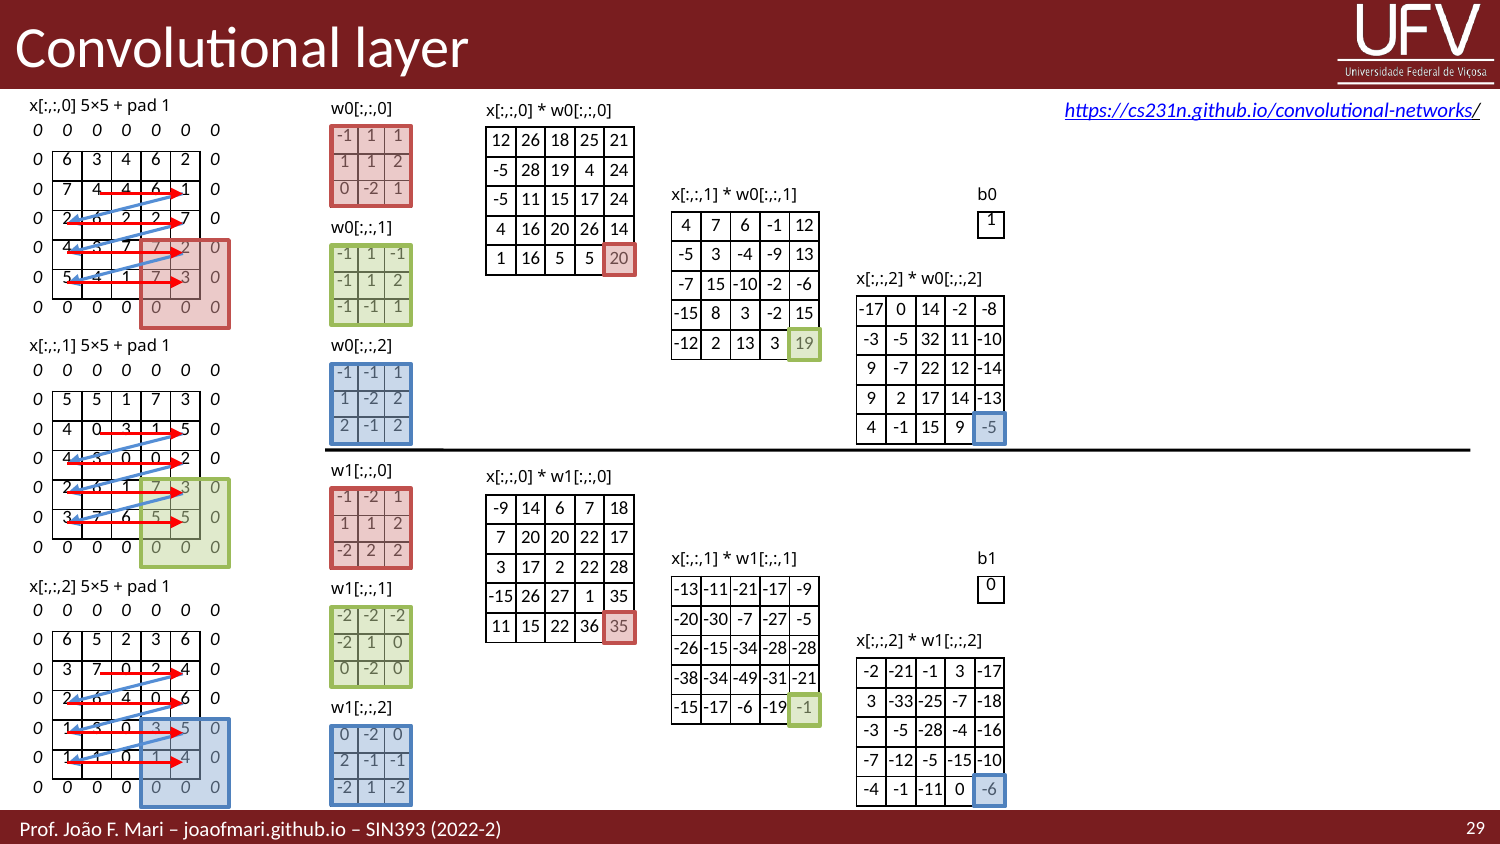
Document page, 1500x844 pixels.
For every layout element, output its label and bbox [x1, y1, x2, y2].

table_cell [487, 525, 515, 553]
table_cell [546, 584, 574, 612]
table_cell [857, 327, 885, 354]
table_cell [83, 422, 111, 433]
table_cell [672, 301, 700, 329]
text_box [749, 89, 1500, 130]
table_cell [790, 666, 818, 688]
table_cell [576, 555, 603, 582]
table_header [731, 213, 759, 240]
table_cell [517, 525, 544, 553]
table_cell [487, 584, 515, 612]
table_cell [83, 632, 111, 660]
table_cell [976, 386, 1003, 406]
table_cell [761, 636, 789, 664]
table_cell [887, 718, 915, 746]
table_cell [672, 242, 700, 270]
table_cell [53, 691, 66, 719]
table_cell [53, 241, 66, 269]
table_cell [976, 356, 1003, 384]
table_cell [112, 422, 140, 432]
table_cell [112, 392, 140, 420]
table_header [761, 213, 789, 240]
table_cell [887, 386, 915, 413]
table_header [23, 362, 230, 391]
table_cell [702, 666, 730, 694]
table_cell [576, 158, 603, 185]
table_cell [731, 242, 759, 270]
table_cell [917, 386, 944, 413]
table_cell [517, 584, 544, 612]
table_cell [546, 246, 574, 274]
text_box [597, 237, 642, 282]
table_header [672, 213, 700, 240]
table_cell [857, 748, 885, 776]
table_header [23, 122, 230, 151]
table_cell [53, 481, 66, 509]
table_cell [142, 422, 170, 432]
table_cell [887, 415, 915, 443]
table_cell [112, 662, 140, 672]
text_box [669, 179, 886, 209]
table_cell [917, 356, 944, 384]
text_box [597, 605, 642, 650]
table_cell [946, 356, 974, 384]
text_box [27, 90, 244, 120]
table_header [917, 297, 944, 325]
table_cell [517, 614, 544, 642]
table_cell [857, 689, 885, 716]
text_box [854, 263, 1071, 293]
table_cell [761, 607, 789, 635]
table_cell [53, 211, 66, 239]
table_cell [576, 217, 603, 244]
table_header [790, 577, 818, 605]
table_cell [576, 525, 603, 553]
table_cell [53, 510, 66, 538]
table_cell [887, 777, 915, 805]
table_cell [702, 607, 730, 635]
table_cell [53, 152, 81, 180]
table_cell [23, 391, 66, 569]
text_box [27, 433, 246, 600]
table_cell [171, 422, 199, 433]
table_cell [517, 187, 544, 211]
table_header [917, 659, 944, 687]
table_cell [702, 636, 730, 664]
text_box [316, 93, 1471, 821]
table_cell [702, 695, 730, 723]
table_cell [171, 182, 199, 193]
table_cell [517, 158, 544, 185]
table_header [761, 577, 789, 605]
table_cell [790, 607, 818, 635]
table_cell [946, 327, 974, 354]
table_cell [917, 748, 944, 776]
table_cell [887, 689, 915, 716]
table_header [946, 297, 974, 325]
table_header [857, 659, 885, 687]
table_cell [672, 272, 700, 299]
table_cell [917, 689, 944, 716]
table_cell [605, 555, 633, 582]
table_header [517, 496, 544, 523]
table_cell [142, 152, 170, 180]
table_header [605, 128, 633, 156]
table_cell [53, 721, 66, 749]
table_header [576, 128, 603, 156]
table_cell [672, 666, 700, 694]
table_cell [917, 777, 944, 805]
table_cell [946, 415, 967, 443]
table_cell [761, 272, 789, 299]
table_cell [702, 242, 730, 270]
text_box [27, 193, 246, 360]
table_cell [790, 242, 818, 270]
table_cell [946, 777, 967, 805]
table_cell [53, 751, 66, 778]
table_header [546, 496, 574, 523]
table_header [979, 213, 1003, 237]
table_cell [672, 331, 700, 359]
table_cell [857, 415, 885, 443]
table_cell [672, 607, 700, 635]
table_cell [857, 718, 885, 746]
table_cell [917, 327, 944, 354]
table_cell [112, 182, 140, 192]
table_cell [23, 632, 66, 809]
table_cell [487, 555, 515, 582]
table_header [672, 577, 700, 605]
table_cell [142, 392, 170, 420]
table_cell [702, 301, 730, 329]
table_cell [546, 187, 574, 215]
table_cell [517, 246, 544, 274]
table_cell [790, 636, 818, 664]
table_cell [917, 718, 944, 746]
table_header [887, 659, 915, 687]
table_cell [546, 217, 574, 244]
table_cell [171, 152, 199, 180]
table_header [487, 496, 515, 523]
table_cell [731, 666, 759, 694]
table_cell [761, 242, 789, 270]
text_box [782, 688, 827, 732]
table_cell [887, 356, 915, 384]
table_cell [487, 246, 515, 274]
table_cell [83, 392, 111, 420]
table_cell [201, 391, 230, 433]
table_cell [731, 636, 759, 664]
table_header [702, 213, 730, 240]
table_cell [53, 182, 81, 210]
table_cell [53, 662, 81, 690]
table_cell [171, 632, 199, 660]
table_cell [53, 392, 81, 420]
table_cell [731, 695, 759, 723]
title [0, 0, 1500, 89]
table_cell [605, 187, 633, 215]
table_cell [171, 392, 199, 420]
table_cell [487, 614, 515, 642]
table_cell [946, 689, 974, 716]
table_cell [761, 331, 782, 359]
table_cell [887, 327, 915, 354]
table_cell [917, 415, 944, 443]
table_cell [976, 327, 1003, 354]
table_cell [976, 718, 1003, 746]
text_box [782, 322, 827, 367]
table_cell [857, 777, 885, 805]
table_cell [576, 584, 603, 612]
table_cell [605, 525, 633, 553]
table_header [517, 128, 544, 156]
table_cell [112, 152, 140, 180]
footer [0, 812, 1034, 844]
table_header [702, 577, 730, 605]
table_cell [790, 301, 818, 322]
table_cell [605, 158, 633, 185]
text_box [967, 769, 1012, 813]
table_cell [487, 158, 515, 185]
table_header [605, 496, 633, 523]
text_box [669, 543, 886, 573]
table_cell [761, 695, 782, 723]
table_cell [83, 662, 111, 673]
table_cell [142, 662, 170, 672]
table_cell [790, 272, 818, 299]
table_cell [201, 632, 230, 673]
table_cell [576, 614, 597, 642]
text_box [66, 673, 246, 825]
table_cell [171, 662, 199, 673]
table_cell [23, 151, 66, 329]
table_header [979, 577, 1003, 602]
table_cell [546, 158, 574, 185]
text_box [854, 625, 1071, 655]
table_cell [702, 272, 730, 299]
table_cell [576, 187, 603, 215]
table_header [857, 297, 885, 325]
table_cell [142, 632, 170, 660]
table_cell [201, 151, 230, 193]
table_header [576, 496, 603, 523]
table_header [790, 213, 818, 240]
table_cell [672, 636, 700, 664]
table_cell [605, 584, 633, 605]
table_cell [887, 748, 915, 776]
table_cell [83, 182, 111, 193]
table_cell [946, 718, 974, 746]
table_cell [53, 422, 81, 450]
table_cell [946, 748, 974, 776]
table_cell [857, 356, 885, 384]
table_cell [731, 272, 759, 299]
table_cell [761, 301, 789, 329]
table_cell [731, 331, 759, 359]
table_header [731, 577, 759, 605]
table_cell [605, 217, 633, 237]
table_cell [702, 331, 730, 359]
table_cell [672, 695, 700, 723]
slide_number [1328, 811, 1500, 844]
text_box [976, 543, 1086, 573]
table_header [976, 297, 1003, 325]
table_header [546, 128, 574, 156]
text_box [976, 179, 1086, 209]
table_cell [761, 666, 789, 694]
table_header [23, 602, 230, 632]
table_header [976, 659, 1003, 687]
table_cell [142, 182, 170, 192]
table_cell [112, 632, 140, 660]
table_cell [946, 386, 974, 413]
table_cell [53, 632, 81, 660]
table_cell [976, 748, 1003, 769]
table_cell [53, 451, 66, 479]
table_cell [576, 246, 597, 274]
table_cell [53, 270, 66, 298]
table_header [487, 128, 515, 156]
table_cell [83, 152, 111, 180]
table_cell [731, 301, 759, 329]
table_header [946, 659, 974, 687]
table_cell [546, 614, 574, 642]
table_cell [546, 525, 574, 553]
table_cell [976, 689, 1003, 716]
table_cell [517, 555, 544, 582]
table_cell [857, 386, 885, 413]
table_header [887, 297, 915, 325]
table_cell [731, 607, 759, 635]
table_cell [487, 187, 515, 211]
table_cell [546, 555, 574, 582]
